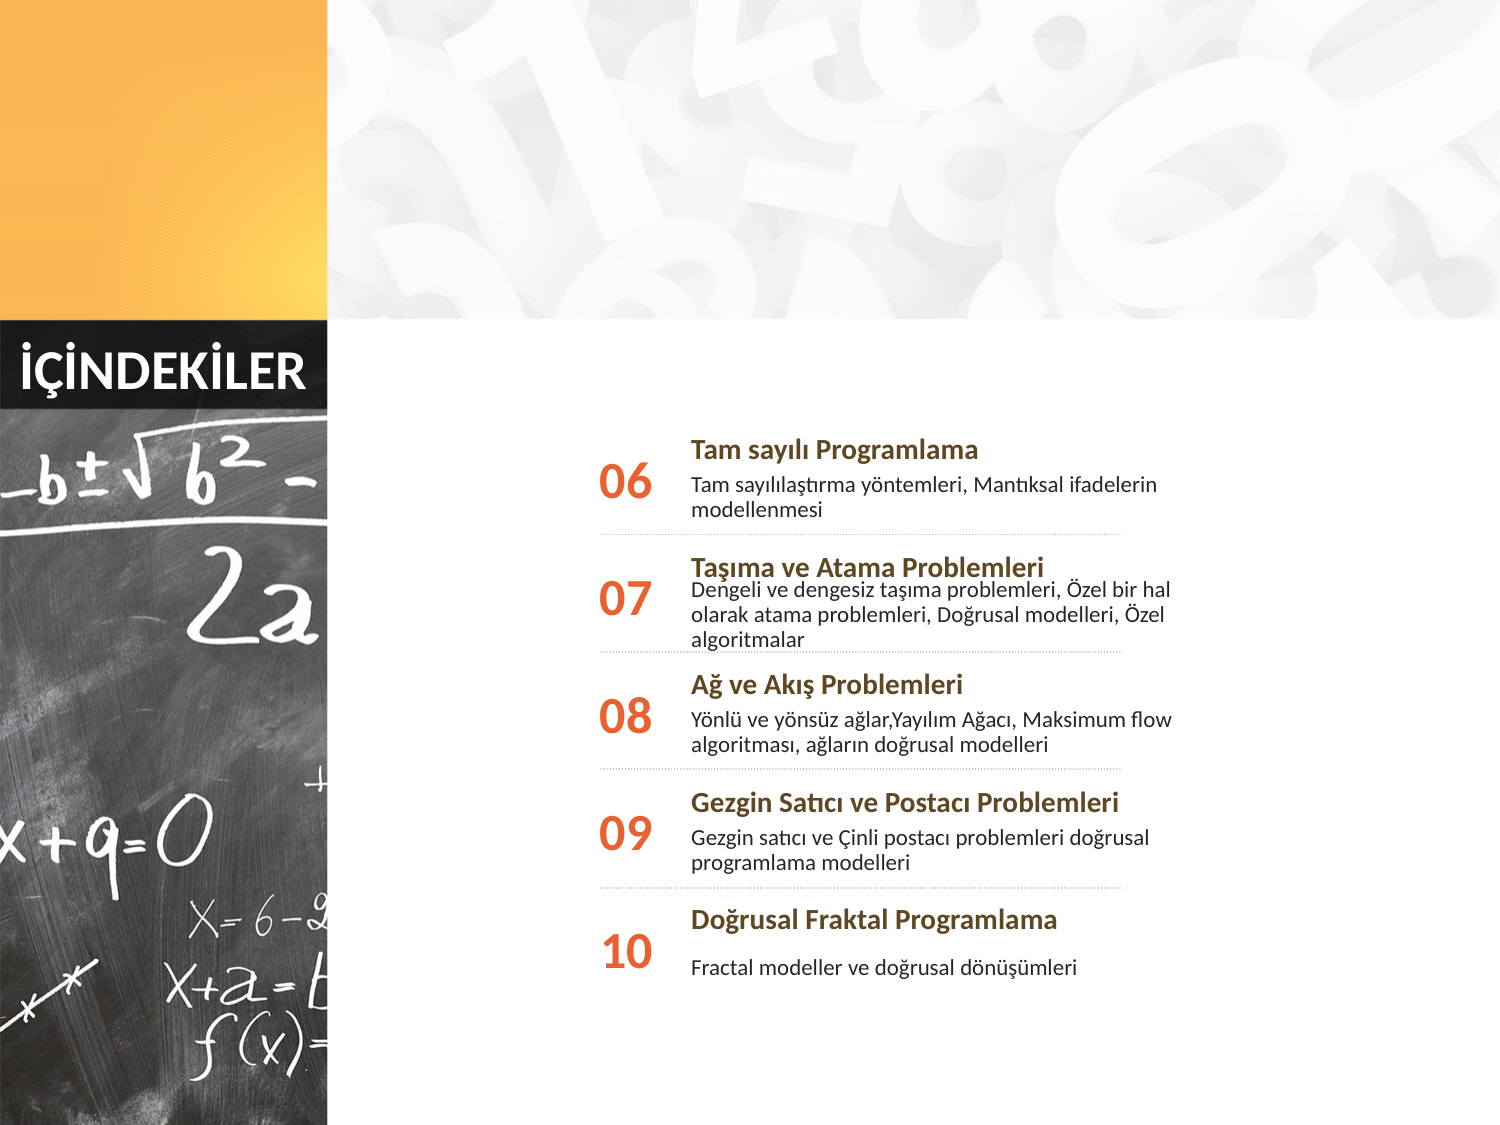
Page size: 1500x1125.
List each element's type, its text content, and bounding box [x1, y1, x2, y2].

text_box İÇİNDEKİLER [0, 326, 333, 409]
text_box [584, 775, 1197, 889]
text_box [584, 657, 1197, 770]
picture [0, 0, 1500, 1125]
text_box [584, 895, 1197, 988]
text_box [584, 540, 1197, 657]
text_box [584, 422, 1197, 535]
